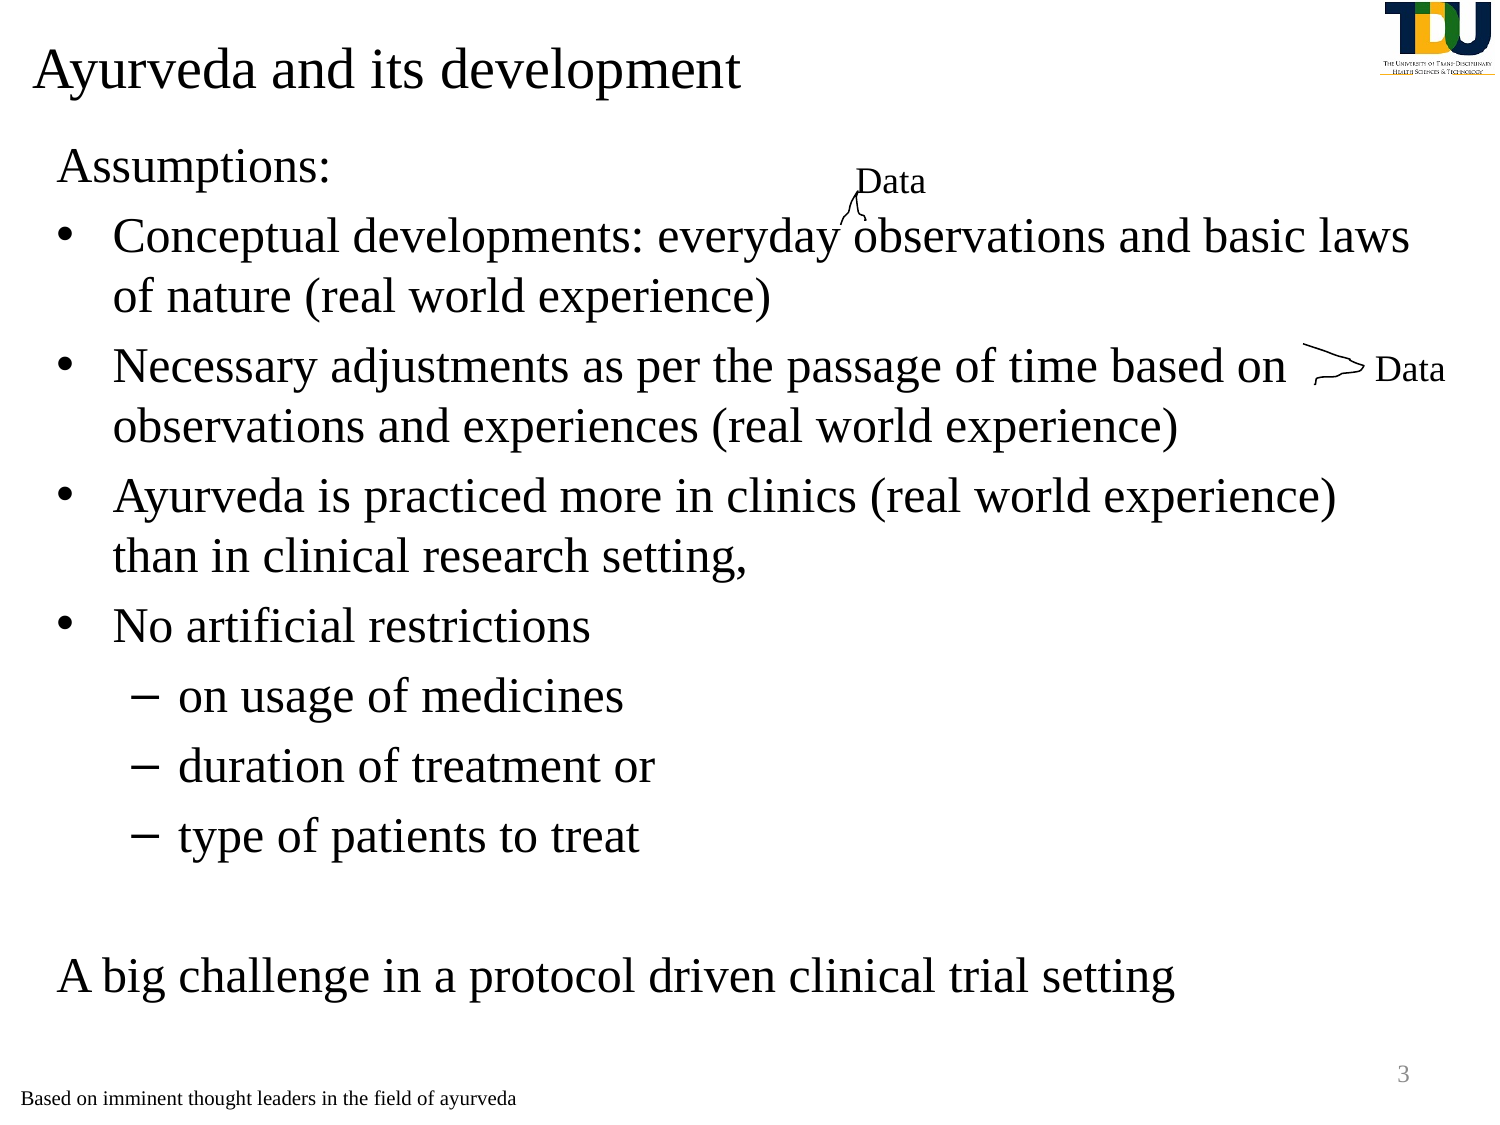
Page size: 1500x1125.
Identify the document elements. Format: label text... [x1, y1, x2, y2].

picture [1376, 0, 1495, 75]
title Ayurveda and its development [17, 19, 762, 112]
text_box [1302, 343, 1360, 386]
text_box Data [1360, 336, 1483, 397]
list Assumptions: Conceptual developments: everyday observations and basic laws of nature (real world experience) Necessary adjustments as per the passage of time based on observations and experiences (real world experience) Ayurveda is practiced more in clinics (real world experience) than in clinical research setting, No artificial restrictions on usage of medicines duration of treatment or type of patients to treat A big challenge in a protocol driven clinical trial setting [41, 125, 1447, 868]
slide_number 3 [1074, 1042, 1425, 1103]
text_box Based on imminent thought leaders in the field of ayurveda [5, 1077, 1093, 1117]
text_box [839, 209, 867, 226]
text_box Data [840, 148, 963, 209]
